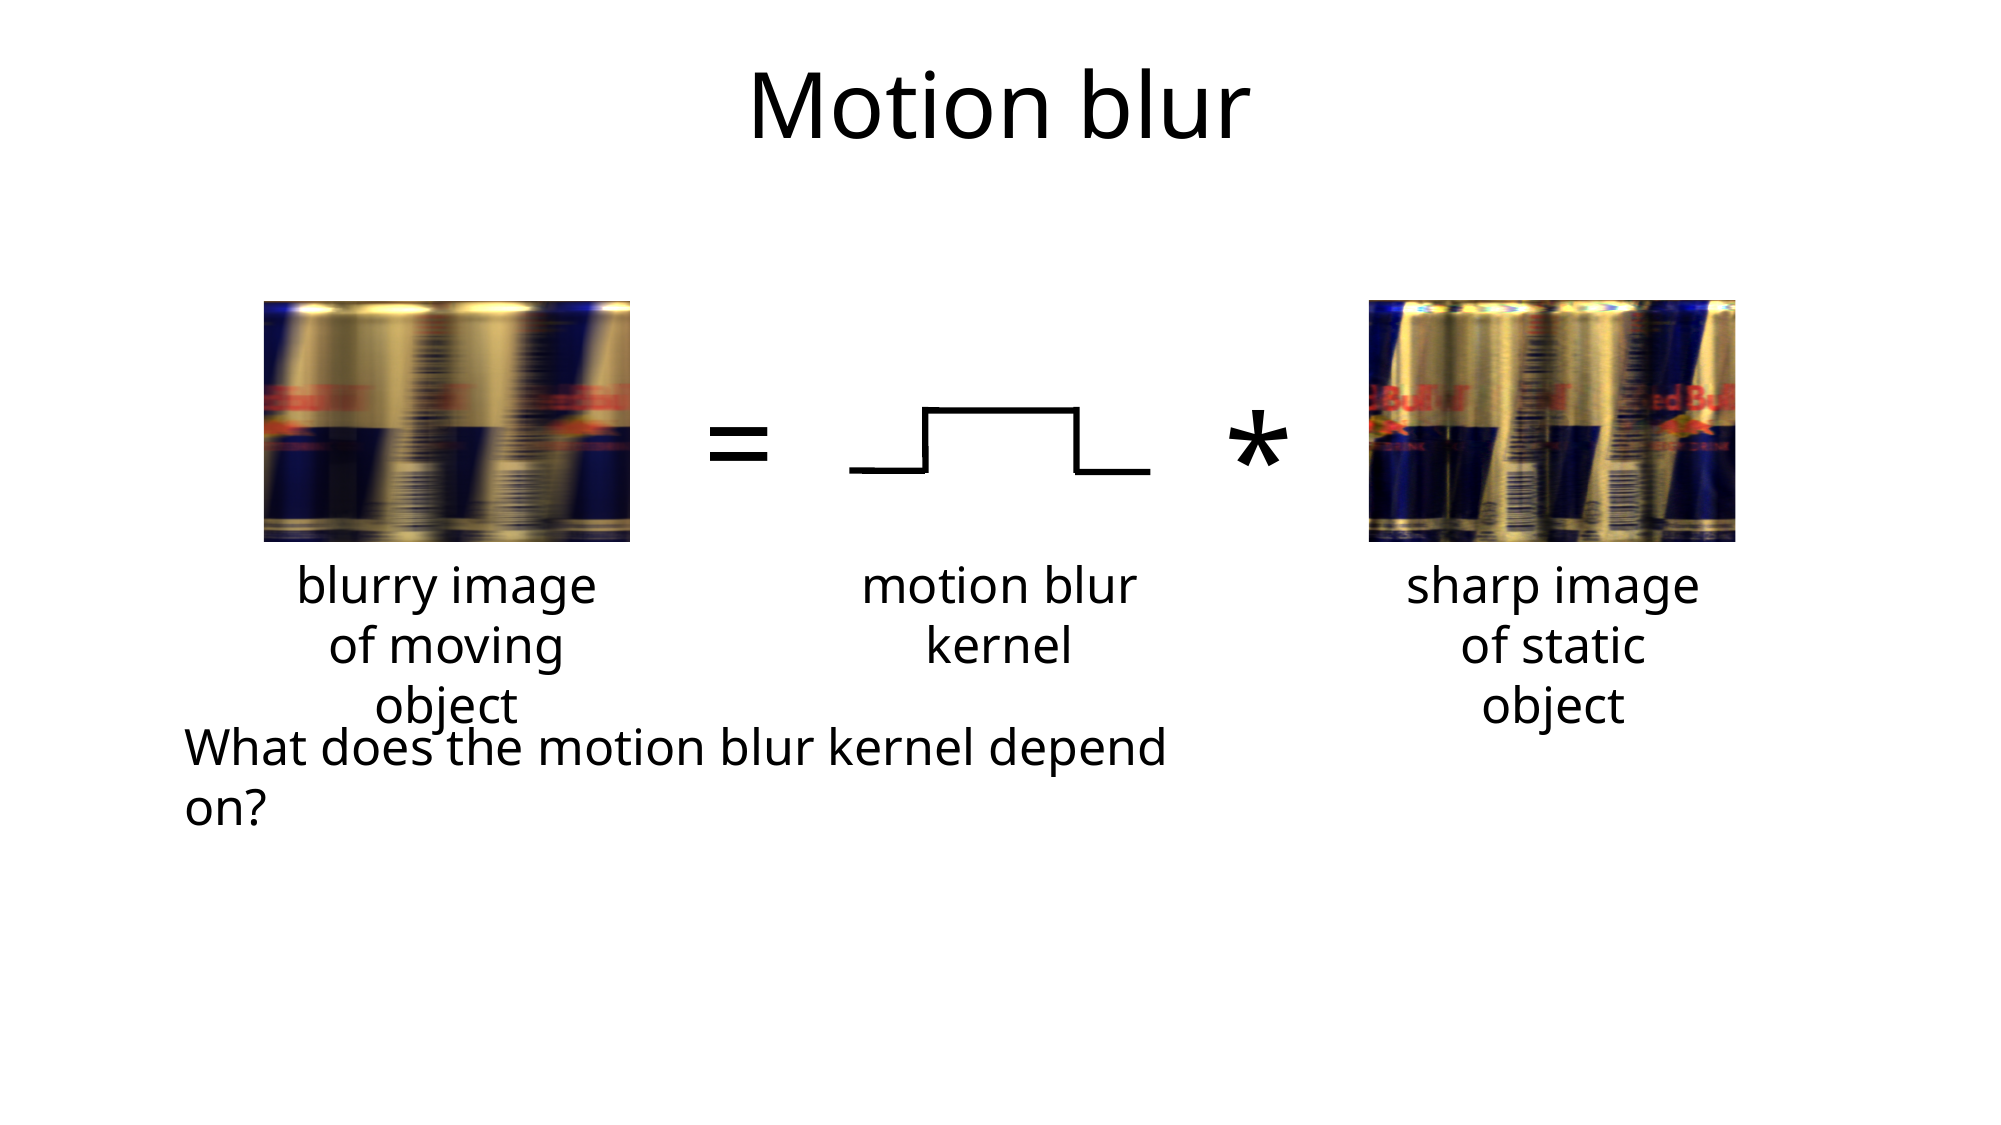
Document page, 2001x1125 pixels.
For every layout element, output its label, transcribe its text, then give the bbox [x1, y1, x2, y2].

text_box * [1150, 374, 1368, 537]
text_box blurry image of moving object [263, 546, 630, 709]
picture [263, 301, 630, 542]
text_box = [630, 357, 850, 519]
text_box motion blur kernel [795, 546, 1205, 681]
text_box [849, 406, 1151, 473]
picture [1368, 300, 1736, 542]
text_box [1168, 391, 1254, 484]
text_box sharp image of static object [1368, 546, 1739, 741]
text_box What does the motion blur kernel depend on? [178, 709, 1254, 961]
title Motion blur [0, 0, 2000, 218]
